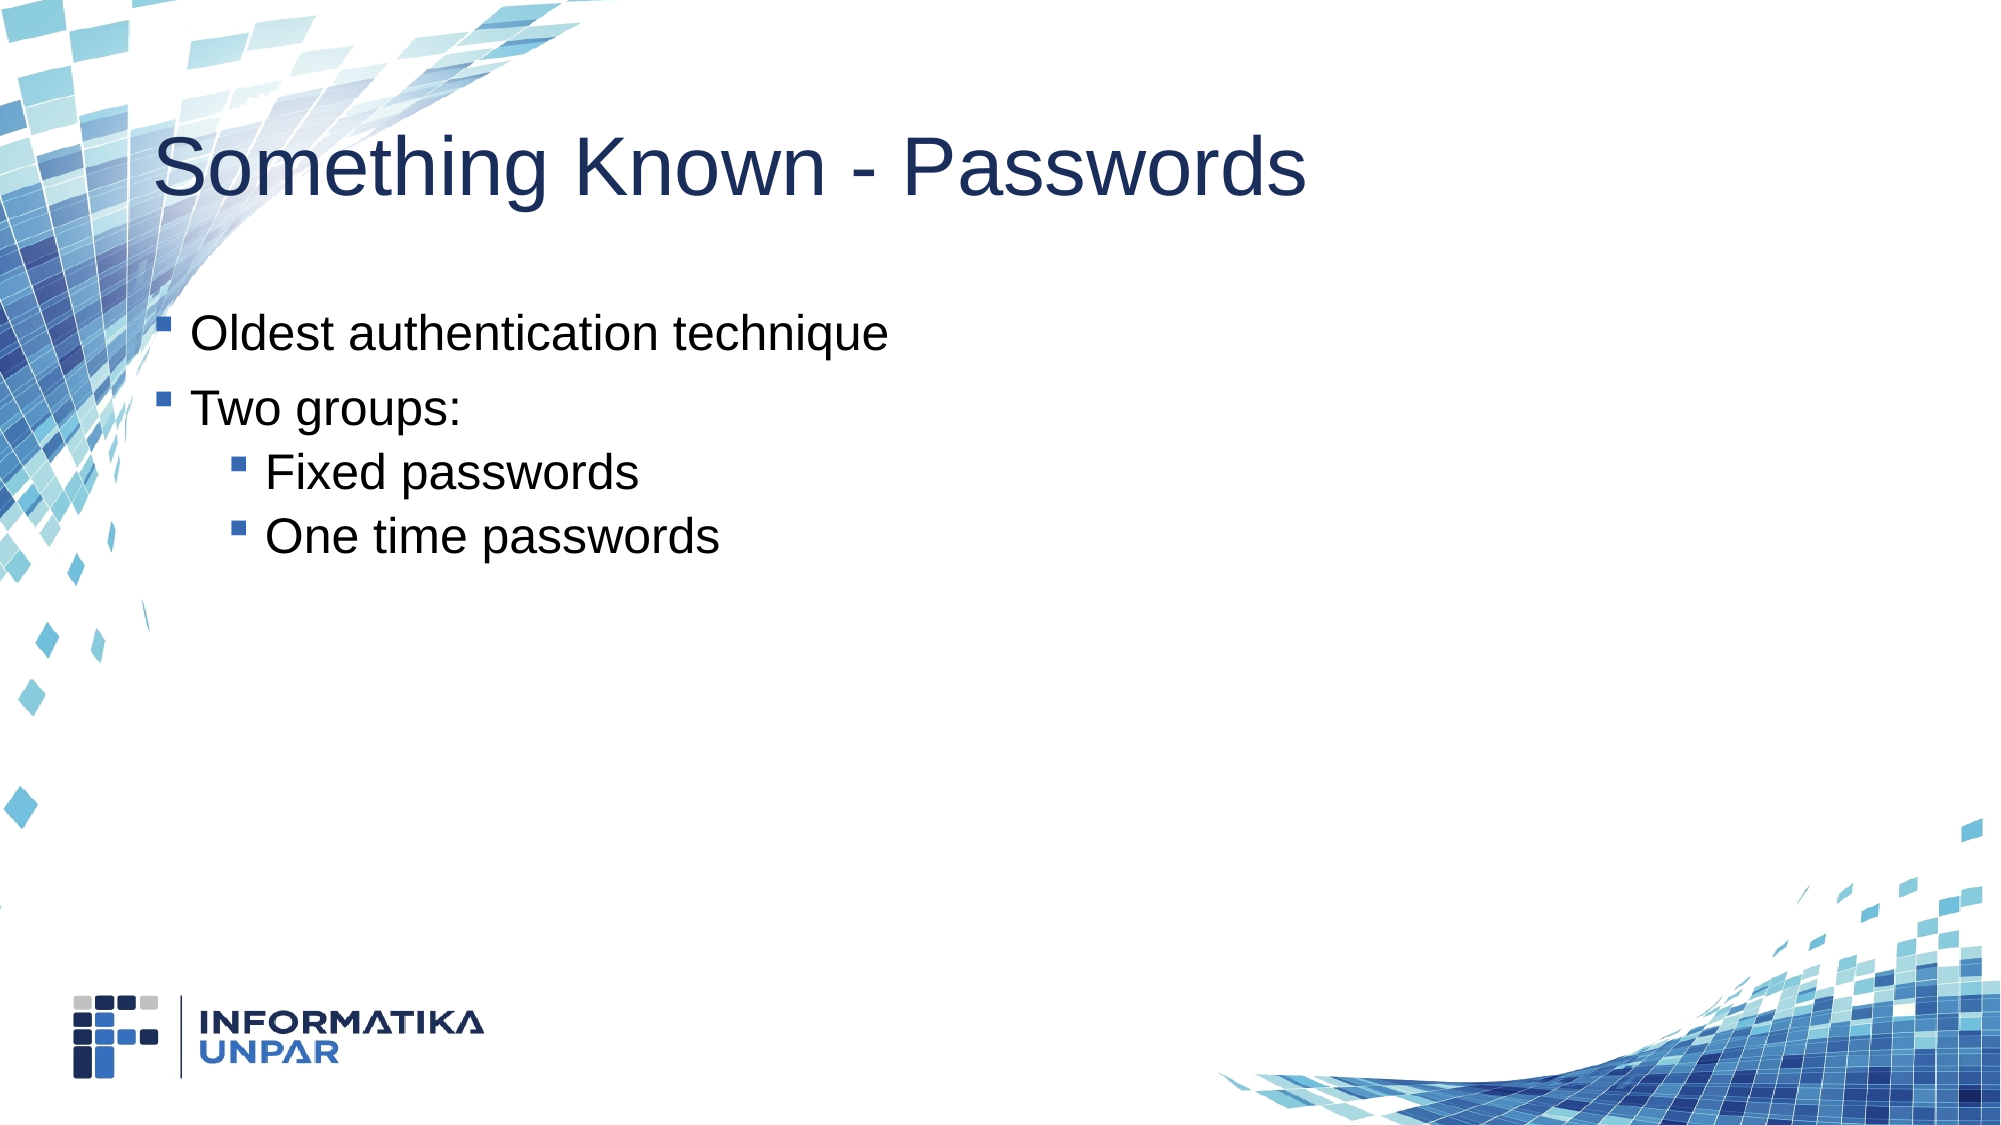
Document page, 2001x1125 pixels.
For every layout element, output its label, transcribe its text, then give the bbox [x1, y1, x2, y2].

picture [0, 0, 2001, 1125]
title Something Known - Passwords [137, 59, 1863, 278]
list Oldest authentication technique Two groups: Fixed passwords One time passwords [137, 299, 1863, 1014]
